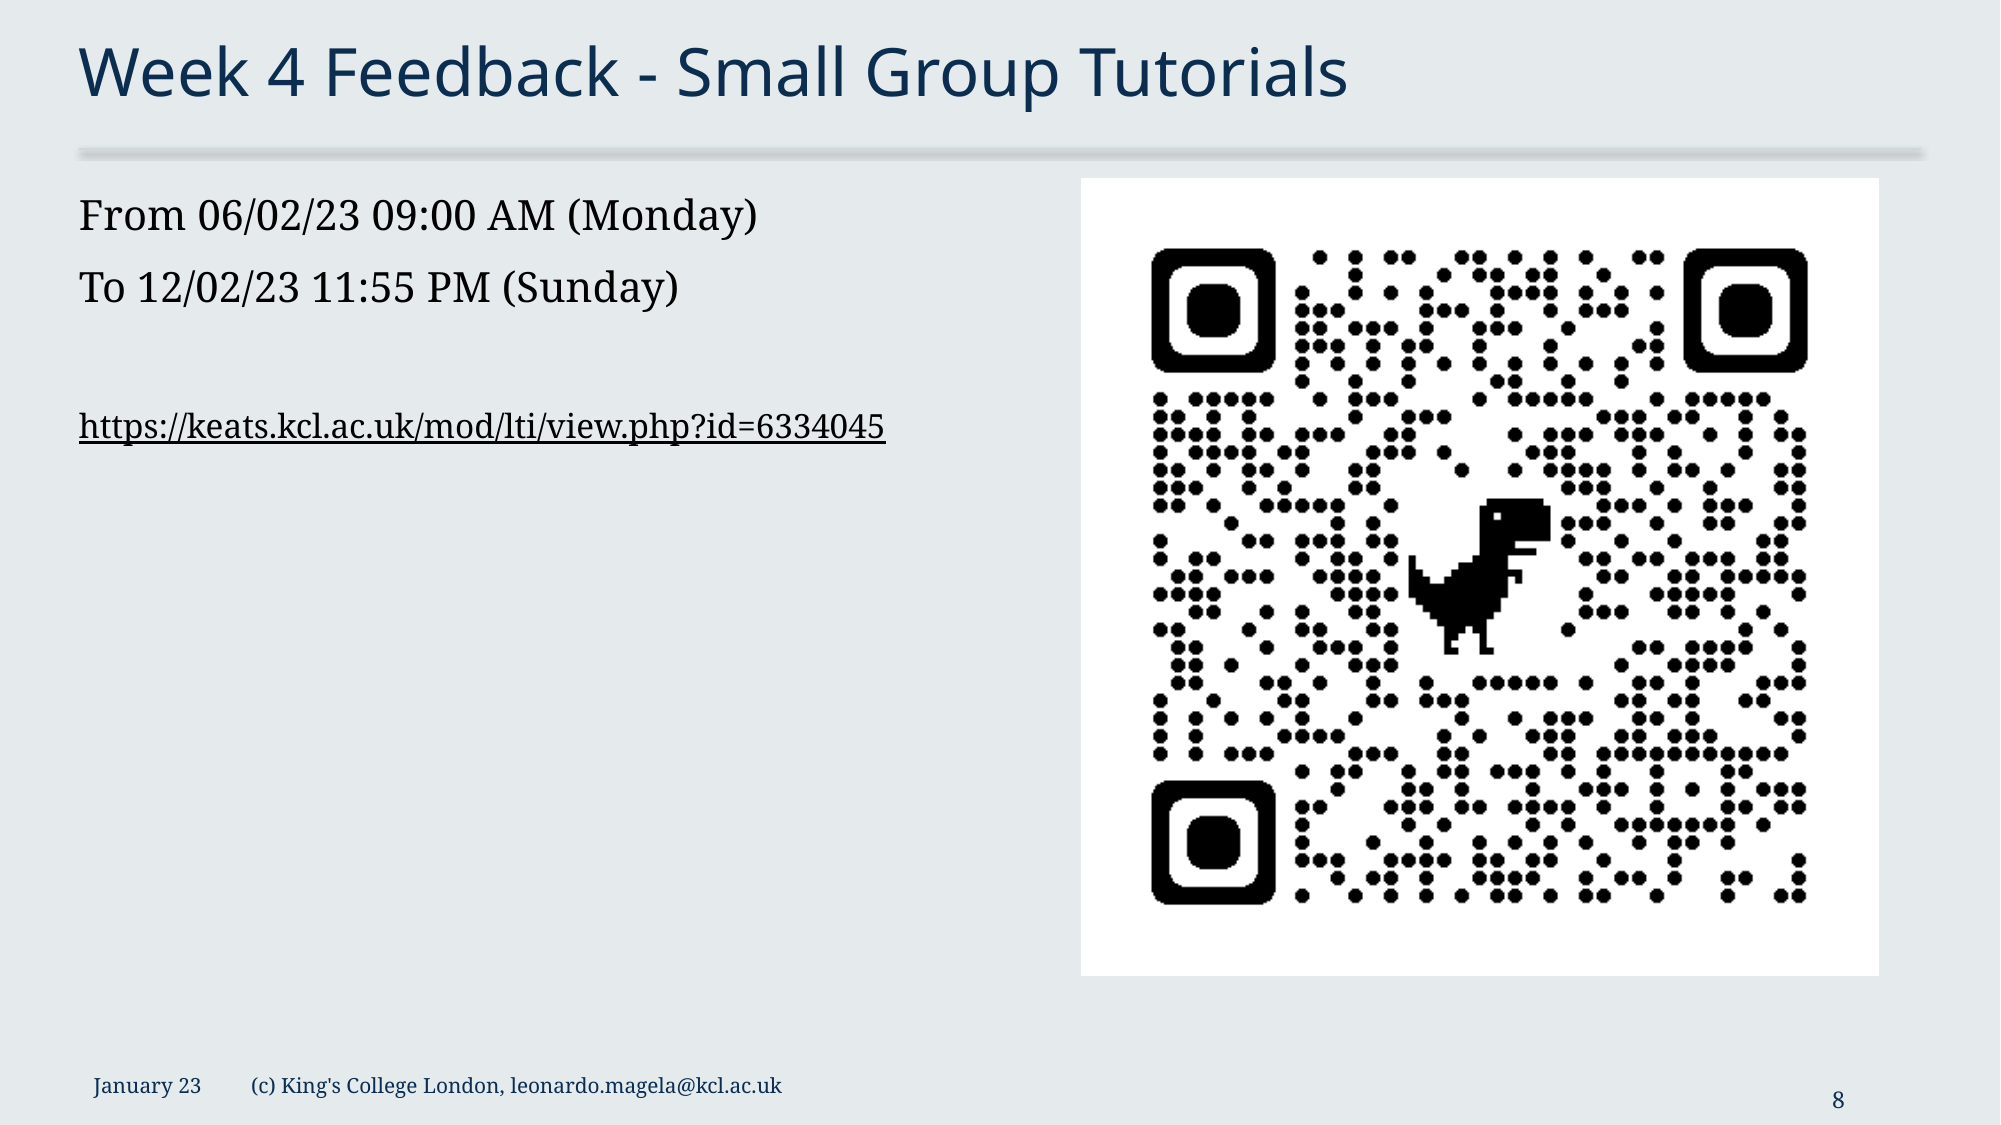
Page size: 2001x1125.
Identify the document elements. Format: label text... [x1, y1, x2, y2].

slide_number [78, 1065, 236, 1125]
footer (c) King's College London, leonardo.magela@kcl.ac.uk [236, 1065, 1764, 1125]
list From 06/02/23 09:00 AM (Monday) To 12/02/23 11:55 PM (Sunday) https://keats.kcl.ac.uk/mod/lti/view.php?id=6334045 [78, 178, 961, 976]
picture [1081, 178, 1880, 977]
title Week 4 Feedback - Small Group Tutorials [78, 29, 1922, 148]
